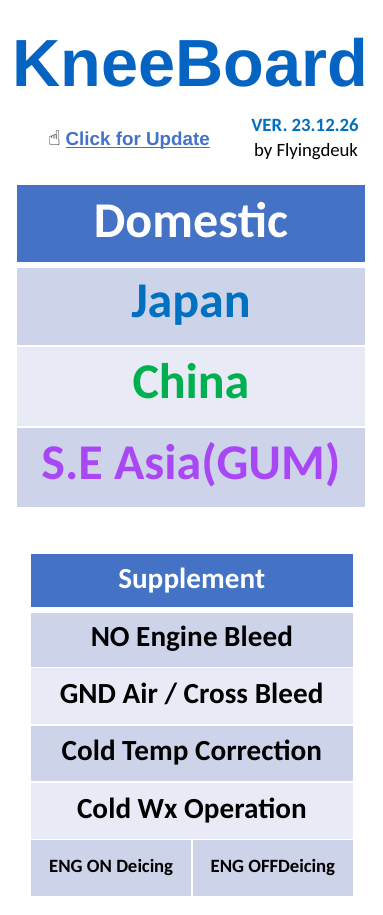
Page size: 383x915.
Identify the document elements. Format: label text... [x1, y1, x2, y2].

table_cell Cold Wx Operation [31, 783, 353, 839]
table_cell China [17, 347, 365, 426]
table_cell S.E Asia(GUM) [17, 428, 365, 507]
text_box KneeBoard [0, 12, 382, 108]
text_box ☝️ Click for Update [33, 117, 262, 157]
table_header Domestic [17, 185, 365, 262]
table_cell ENG ON Deicing [31, 840, 191, 896]
text_box VER. 23.12.26 [236, 104, 376, 143]
table_header Supplement [31, 554, 353, 607]
table_cell NO Engine Bleed [31, 613, 353, 667]
table_cell GND Air / Cross Bleed [31, 668, 353, 724]
table_cell Japan [17, 268, 365, 345]
table_cell ENG OFFDeicing [193, 840, 353, 896]
table_cell Cold Temp Correction [31, 726, 353, 781]
text_box by Flyingdeuk [239, 130, 379, 168]
